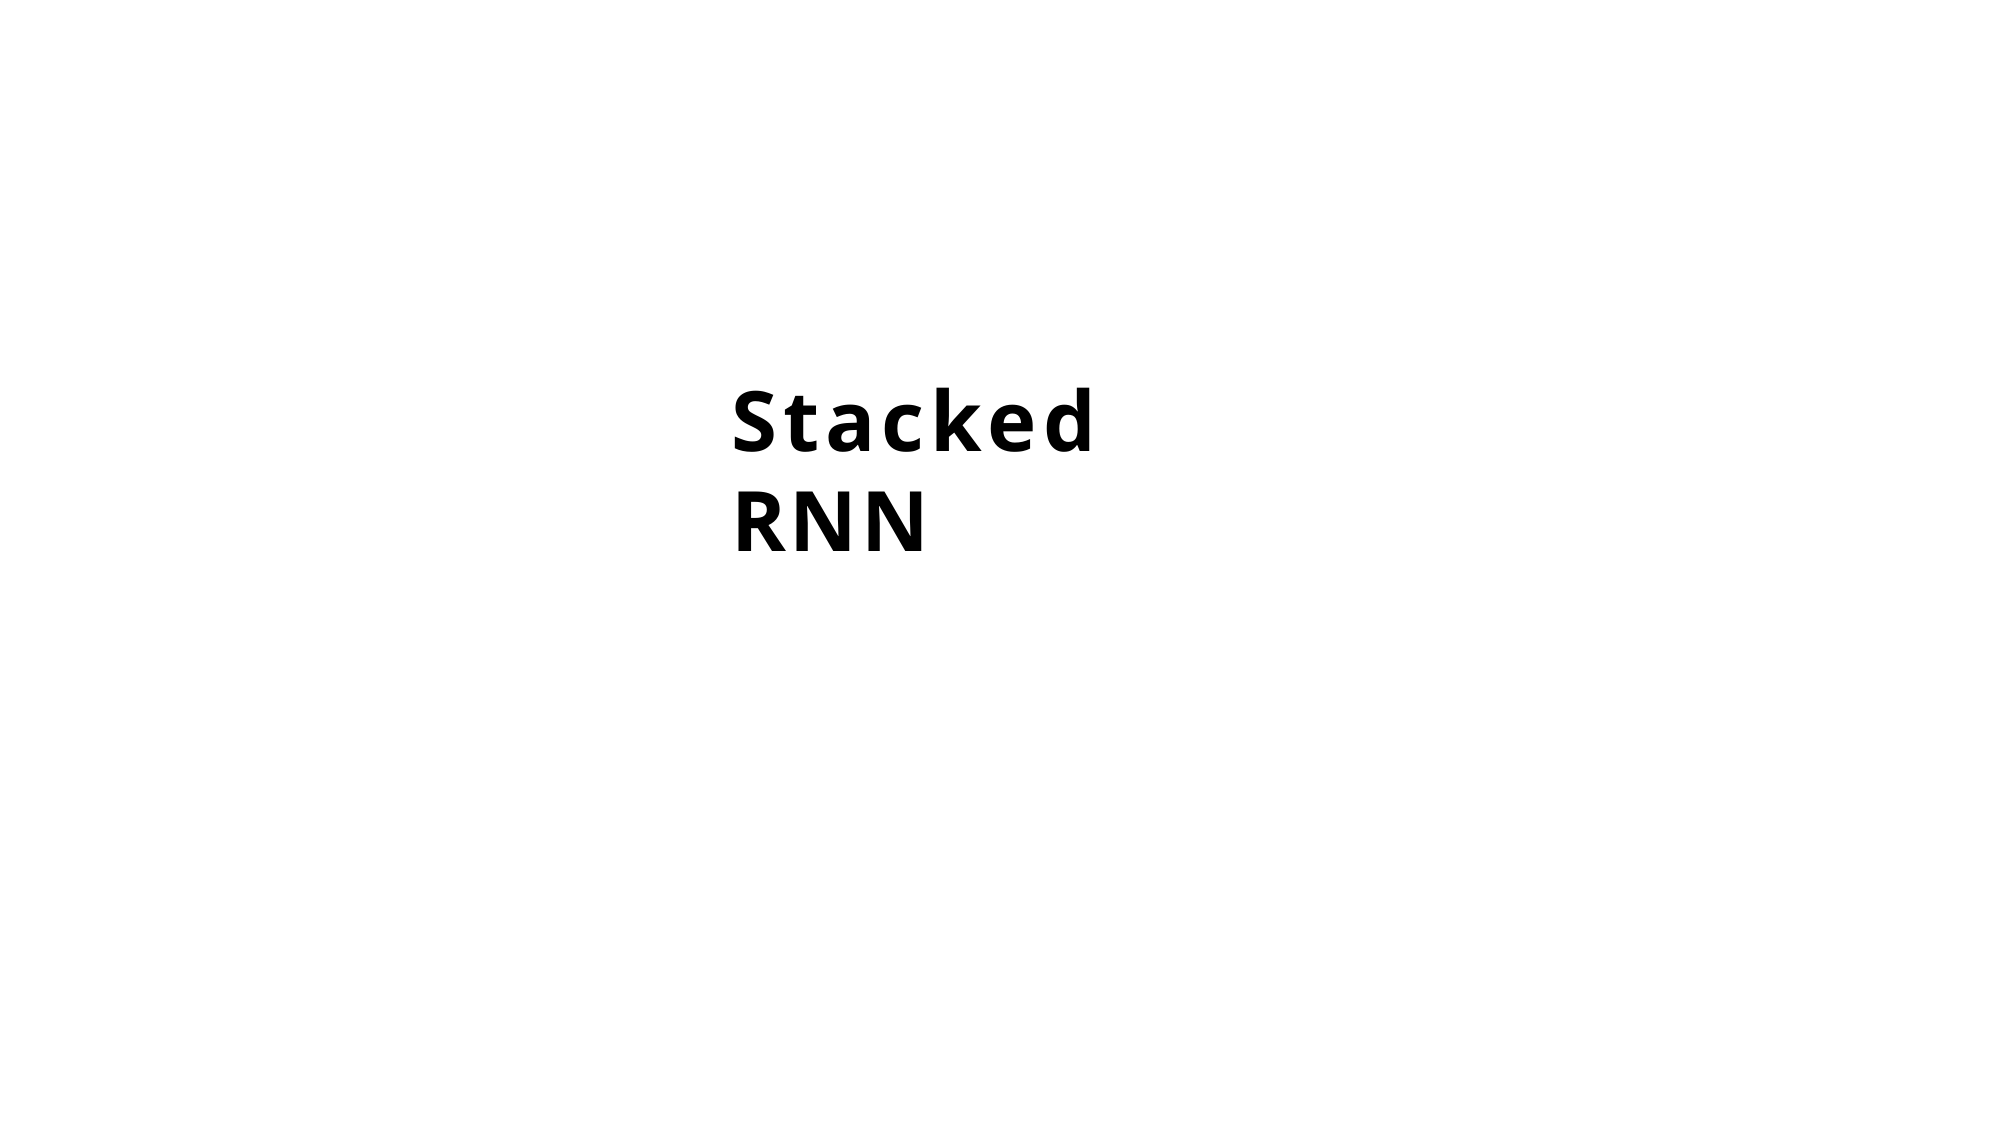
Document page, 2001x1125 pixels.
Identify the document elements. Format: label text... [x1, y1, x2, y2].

title Stacked RNN [729, 366, 1277, 569]
